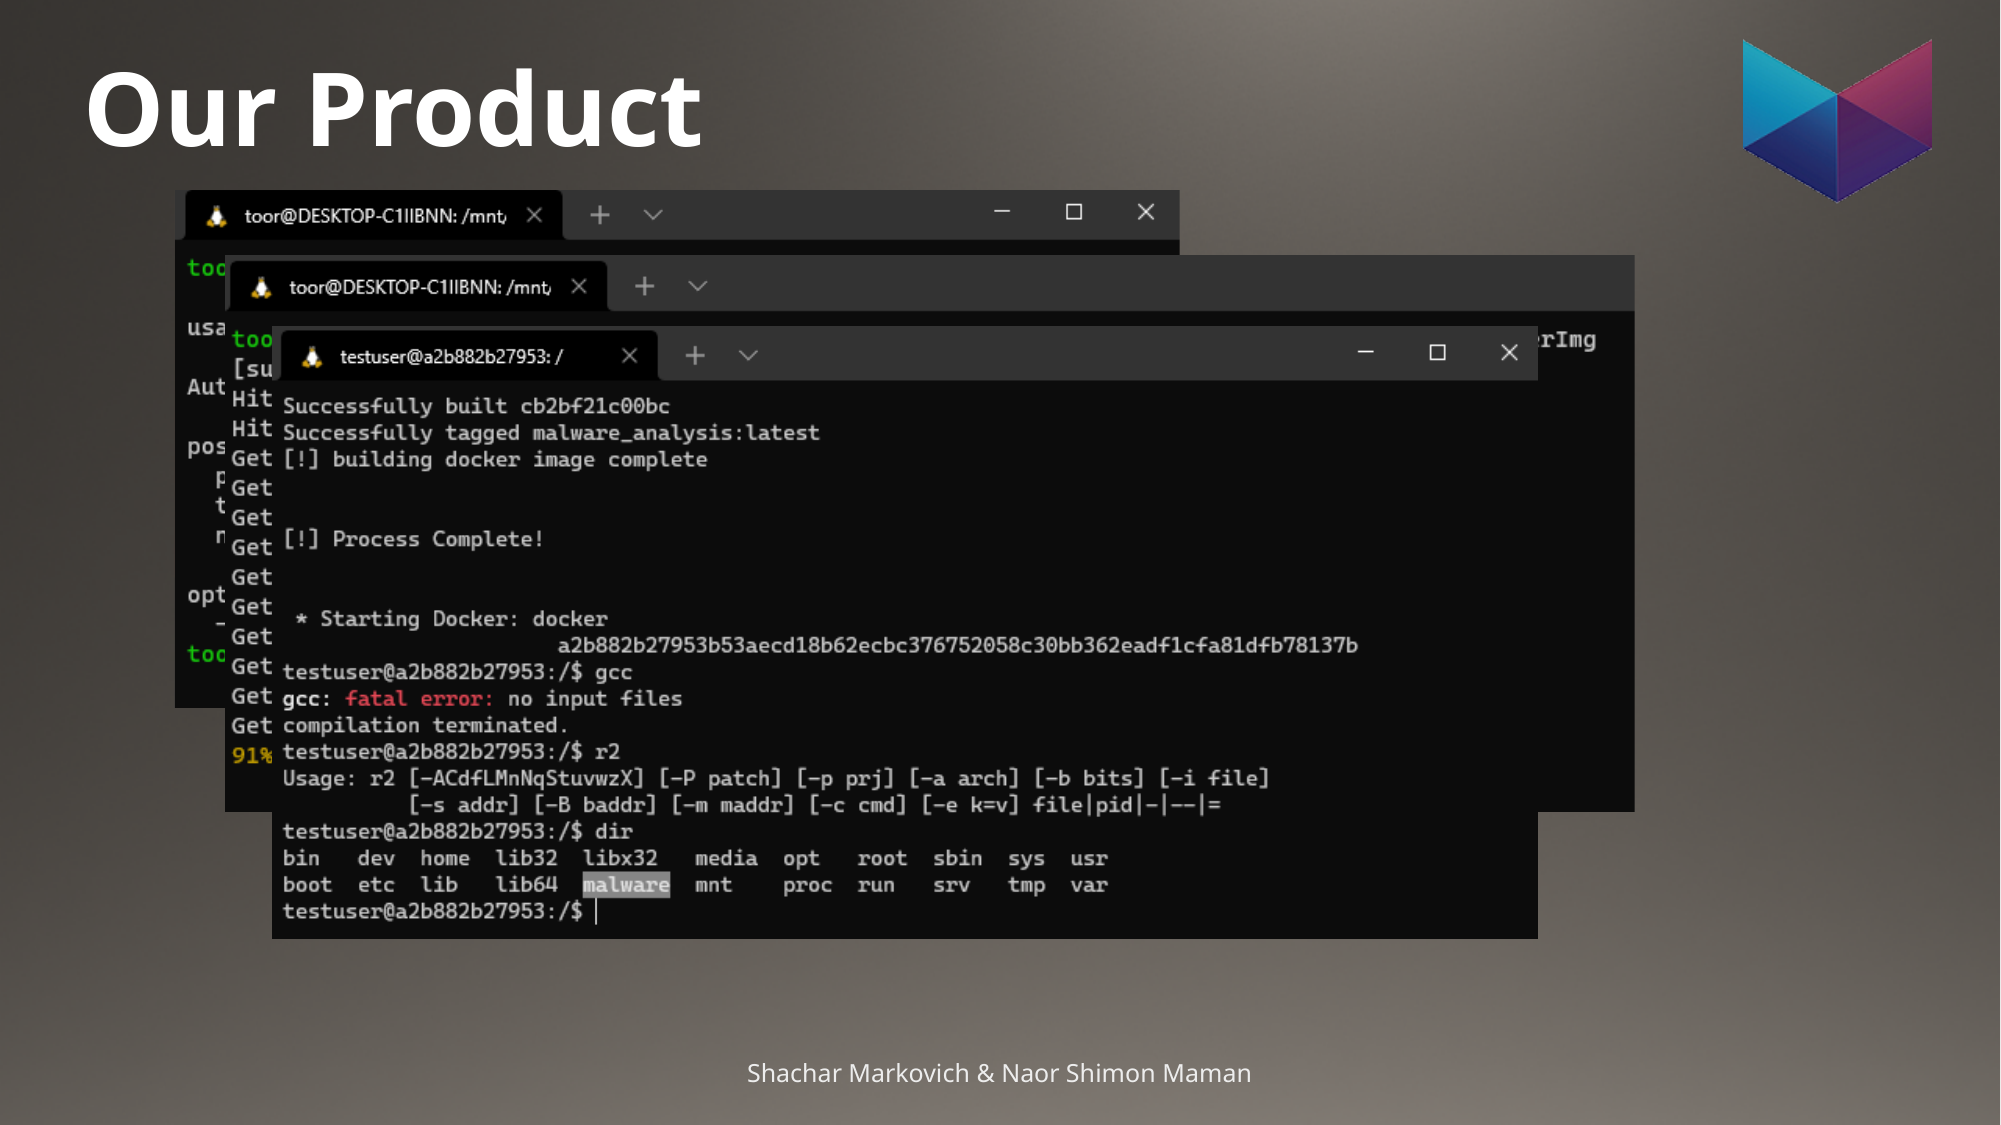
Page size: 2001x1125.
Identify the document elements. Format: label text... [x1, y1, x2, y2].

footer Shachar Markovich & Naor Shimon Maman [662, 1042, 1338, 1103]
text_box Our Product [68, 37, 1332, 175]
picture [0, 0, 2001, 1125]
